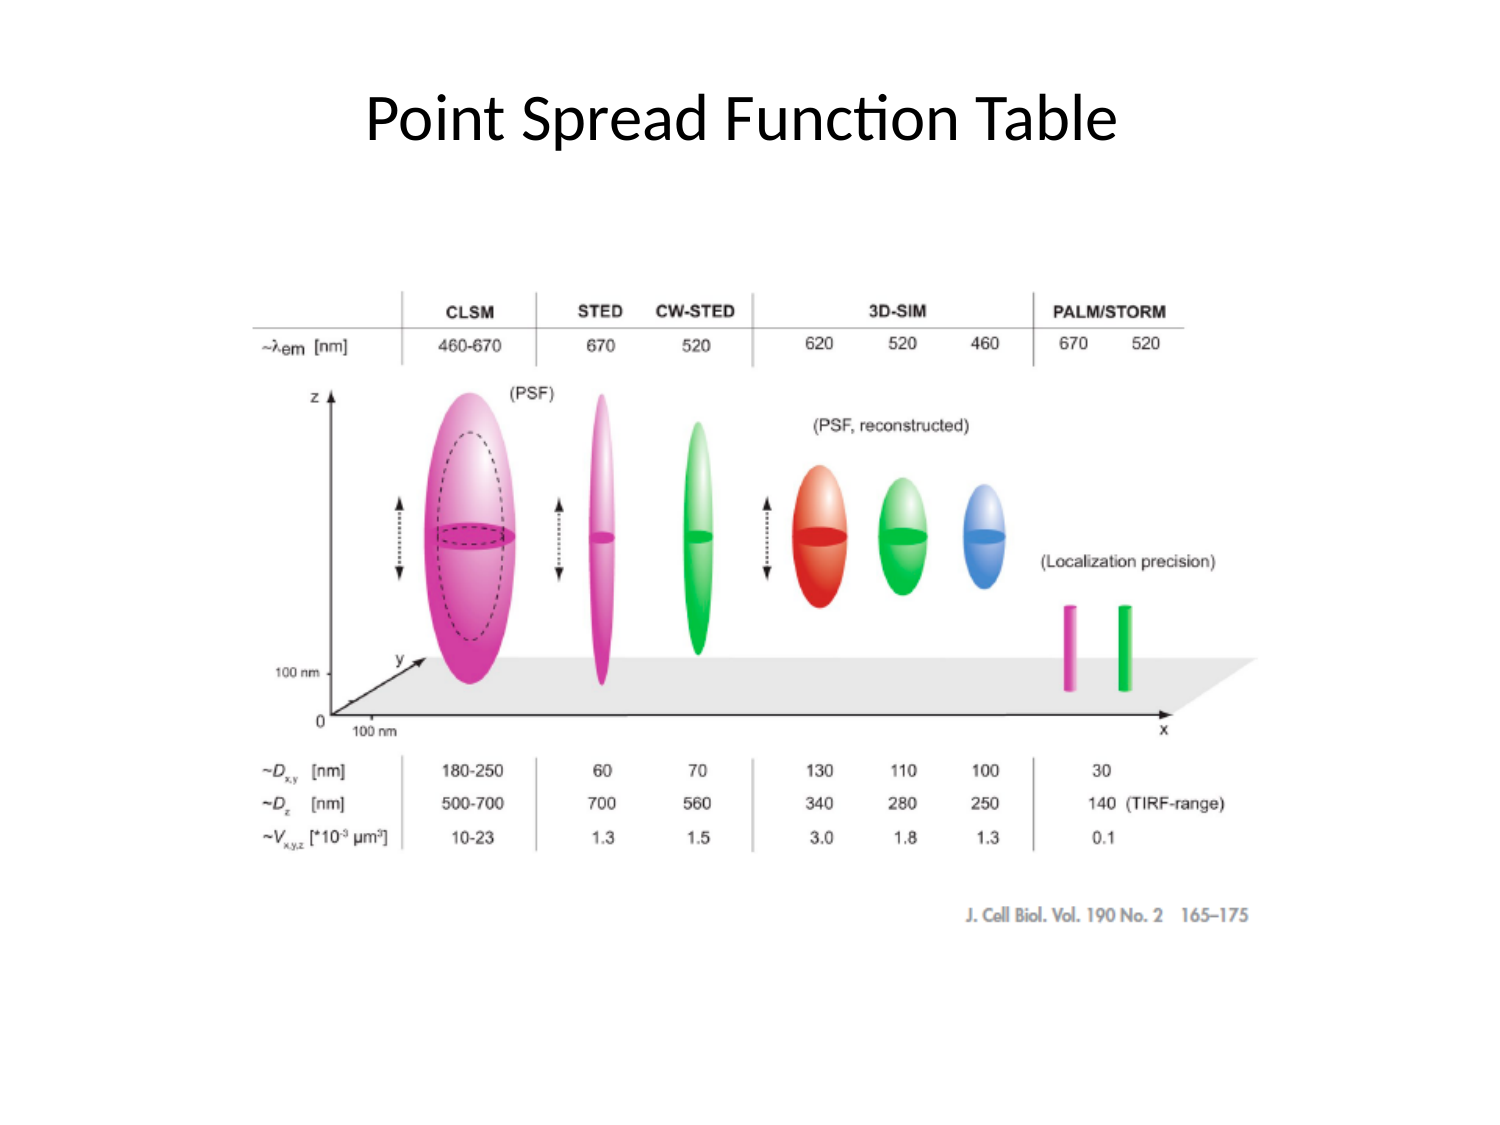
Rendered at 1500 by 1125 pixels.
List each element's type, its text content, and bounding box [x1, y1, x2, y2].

picture [962, 904, 1255, 928]
picture [206, 290, 1294, 868]
text_box Point Spread Function Table [0, 66, 1500, 161]
